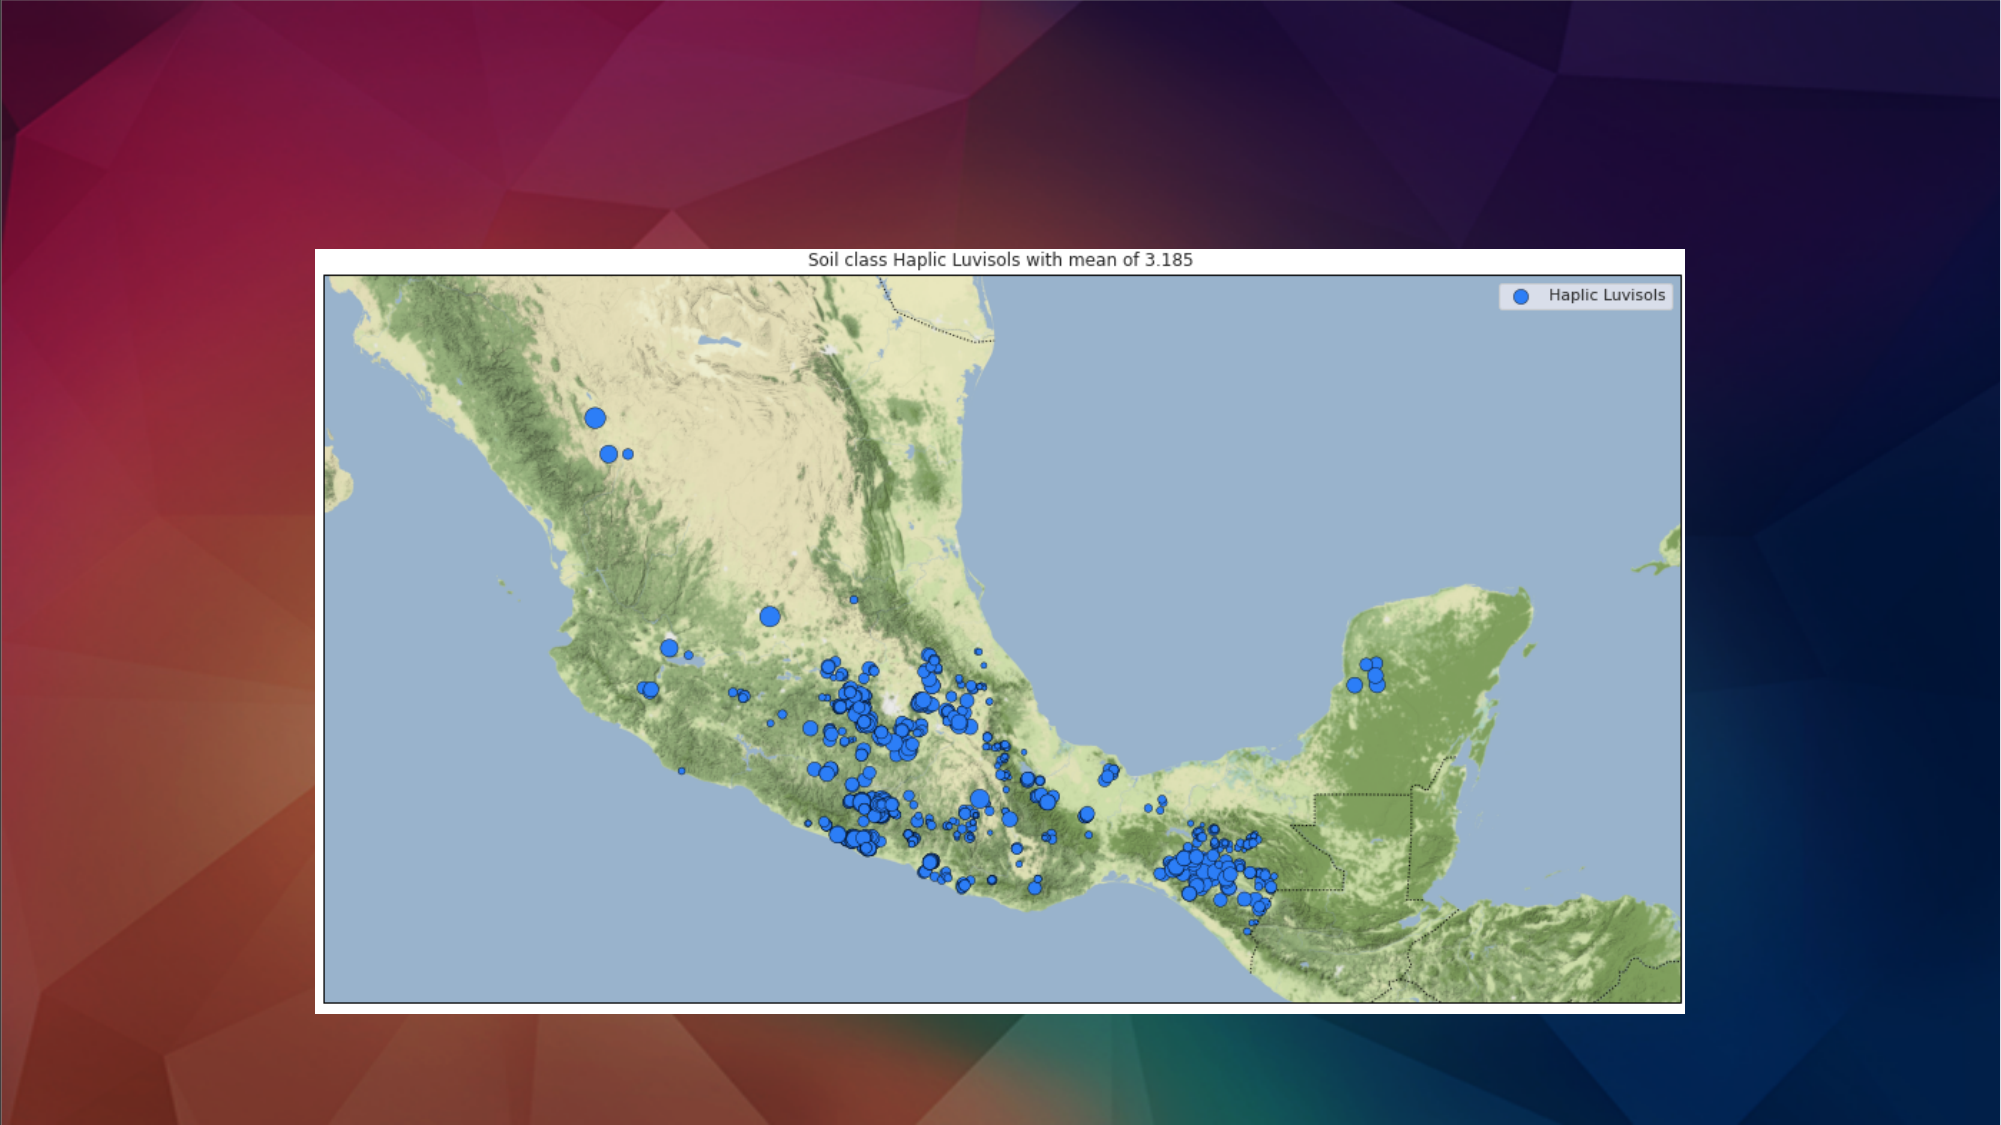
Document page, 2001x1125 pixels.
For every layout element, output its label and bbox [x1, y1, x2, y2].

picture [3, 1, 2001, 1125]
list [315, 249, 1685, 1014]
